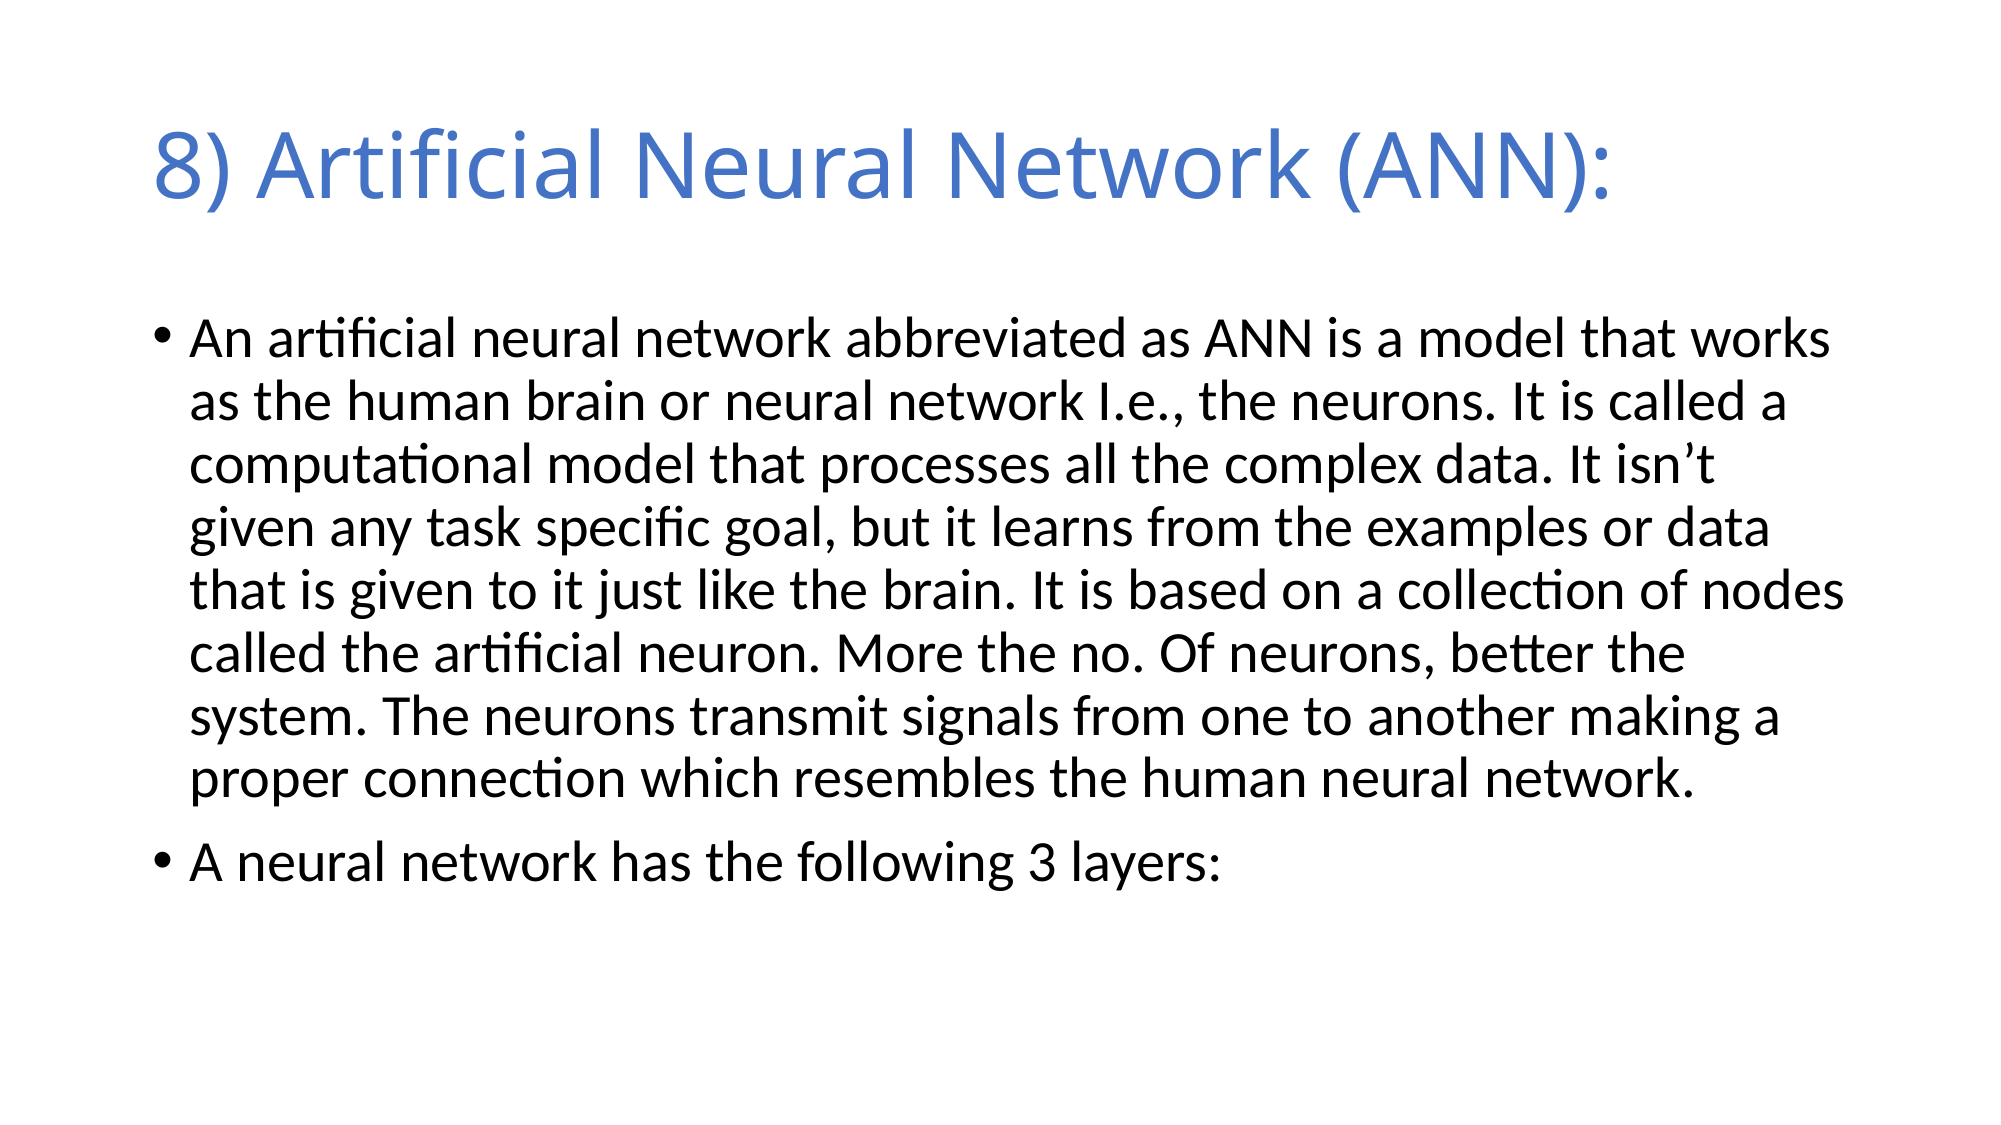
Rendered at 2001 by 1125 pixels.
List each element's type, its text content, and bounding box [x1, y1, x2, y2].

list An artificial neural network abbreviated as ANN is a model that works as the human brain or neural network I.e., the neurons. It is called a computational model that processes all the complex data. It isn’t given any task specific goal, but it learns from the examples or data that is given to it just like the brain. It is based on a collection of nodes called the artificial neuron. More the no. Of neurons, better the system. The neurons transmit signals from one to another making a proper connection which resembles the human neural network. A neural network has the following 3 layers: [137, 299, 1863, 1014]
title 8) Artificial Neural Network (ANN): [137, 59, 1863, 278]
